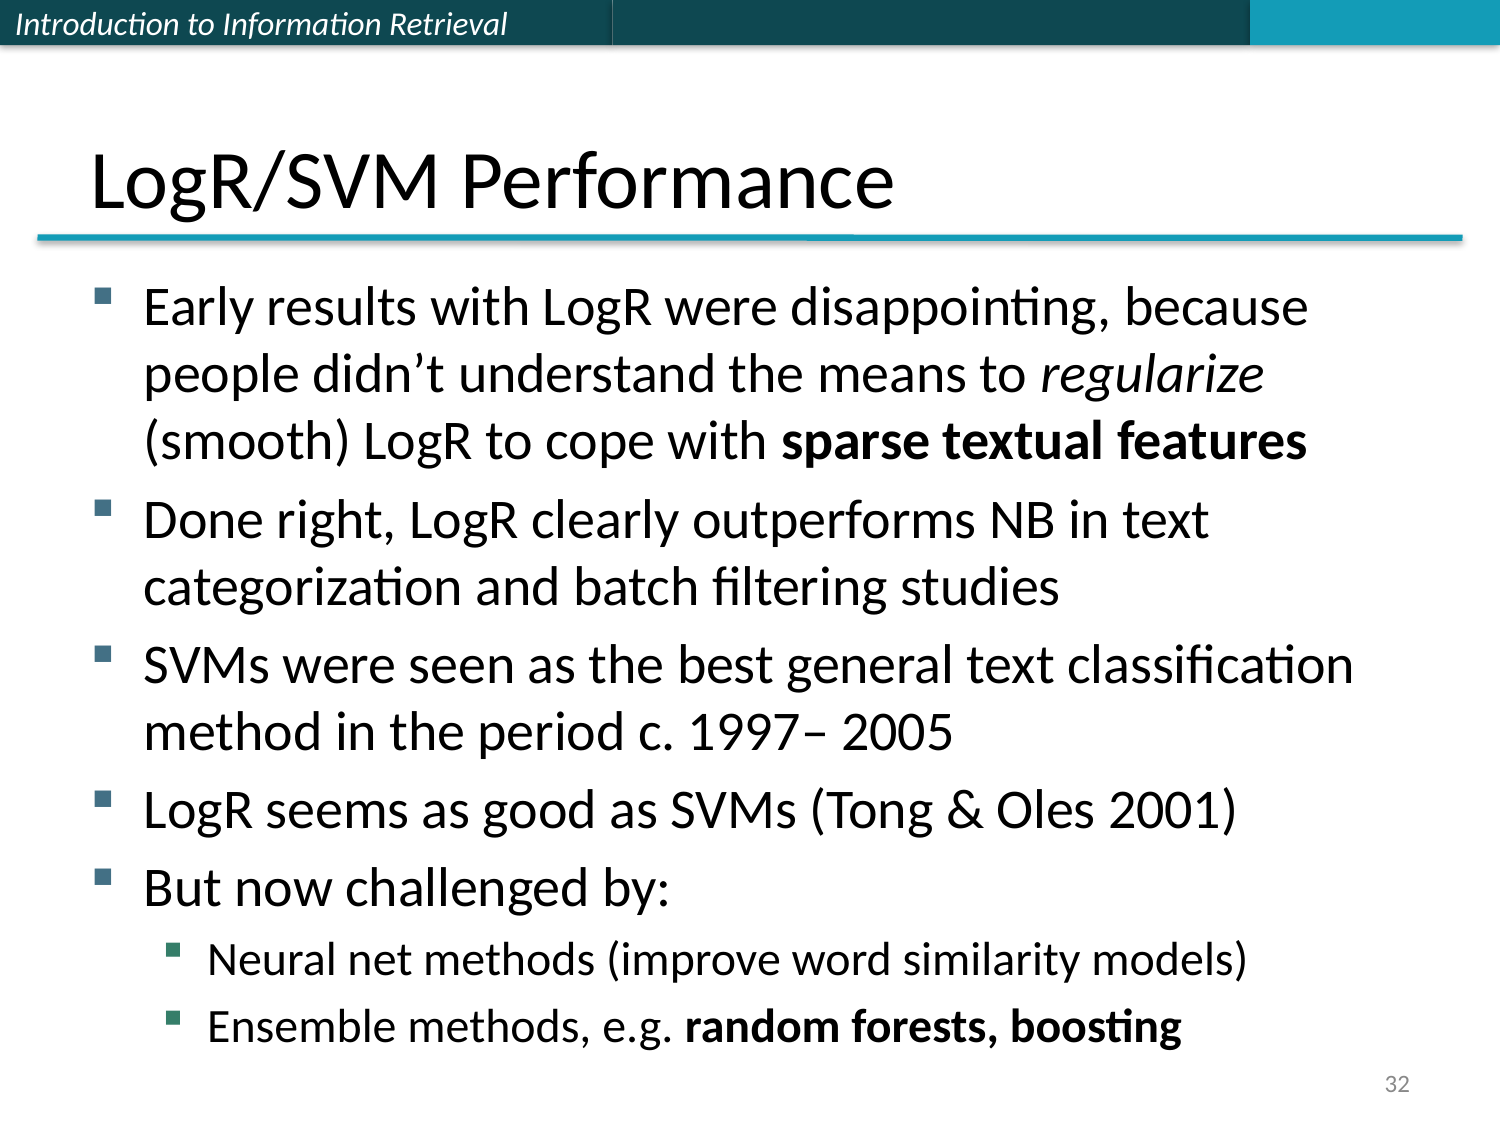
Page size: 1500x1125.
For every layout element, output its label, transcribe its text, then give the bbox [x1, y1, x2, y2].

slide_number 32 [1074, 1063, 1425, 1103]
list Early results with LogR were disappointing, because people didn’t understand the means to regularize (smooth) LogR to cope with sparse textual features Done right, LogR clearly outperforms NB in text categorization and batch filtering studies SVMs were seen as the best general text classification method in the period c. 1997– 2005 LogR seems as good as SVMs (Tong & Oles 2001) But now challenged by: Neural net methods (improve word similarity models) Ensemble methods, e.g. random forests, boosting [75, 262, 1425, 1063]
title LogR/SVM Performance [75, 45, 1425, 233]
